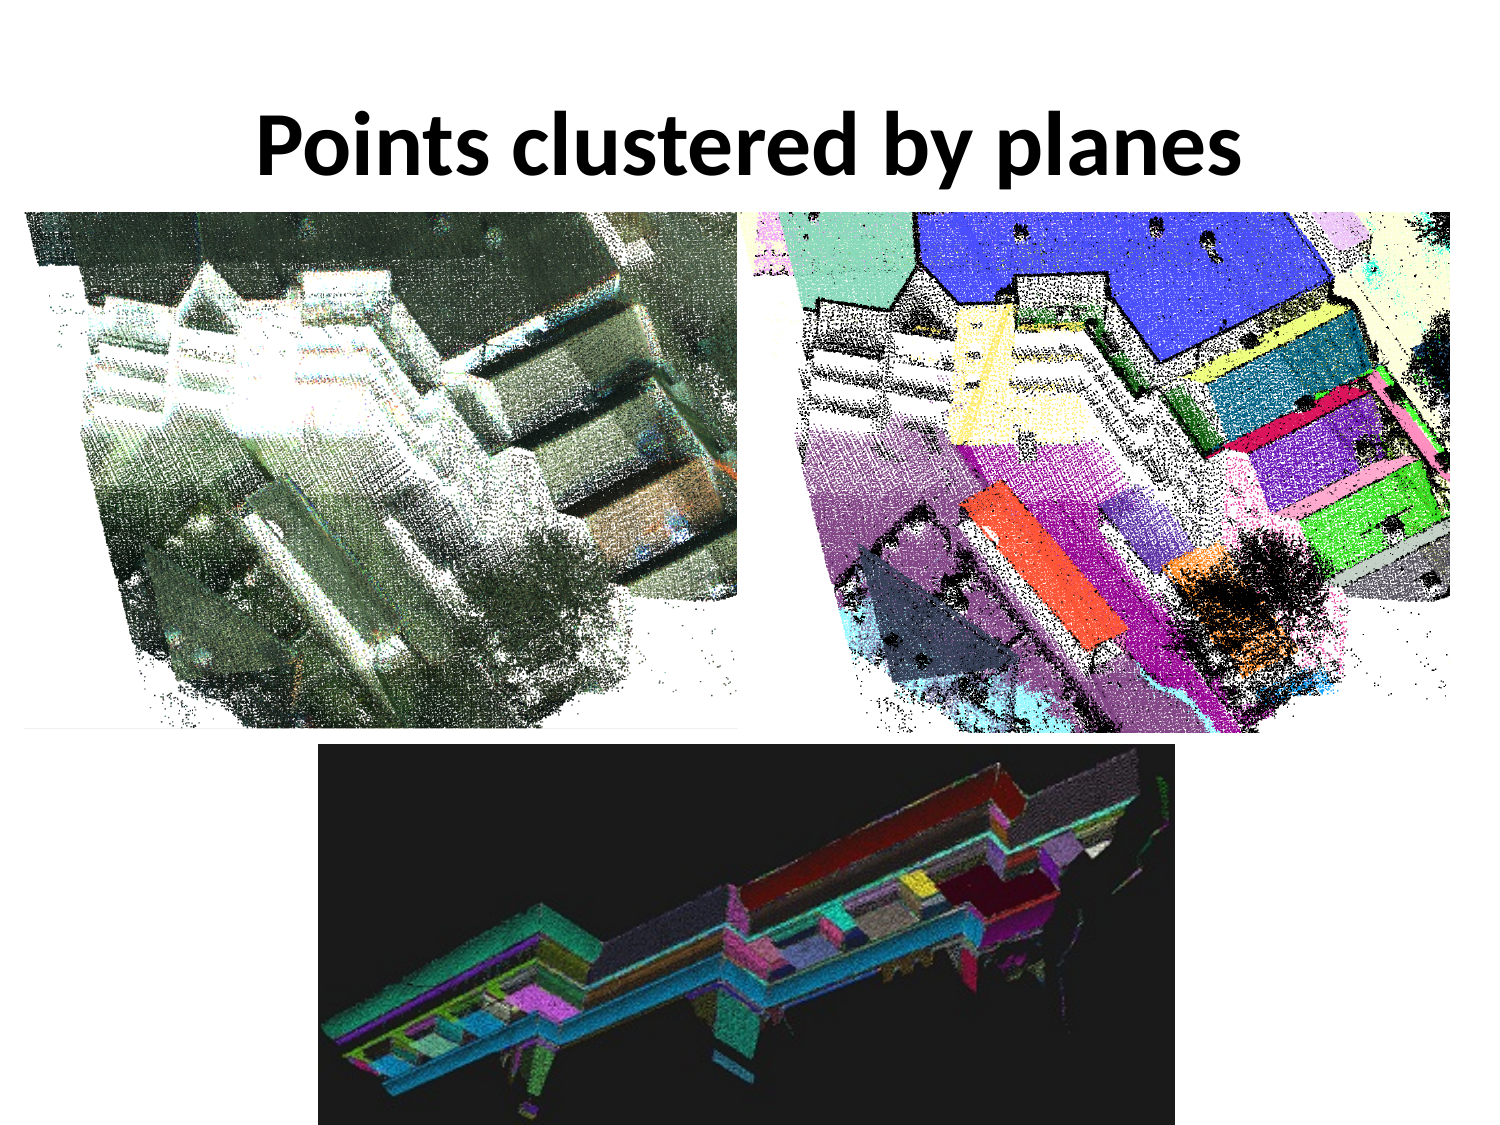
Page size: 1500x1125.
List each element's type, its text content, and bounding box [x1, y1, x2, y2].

picture [318, 744, 1176, 1125]
title Points clustered by planes [75, 45, 1425, 210]
picture [24, 212, 1451, 733]
